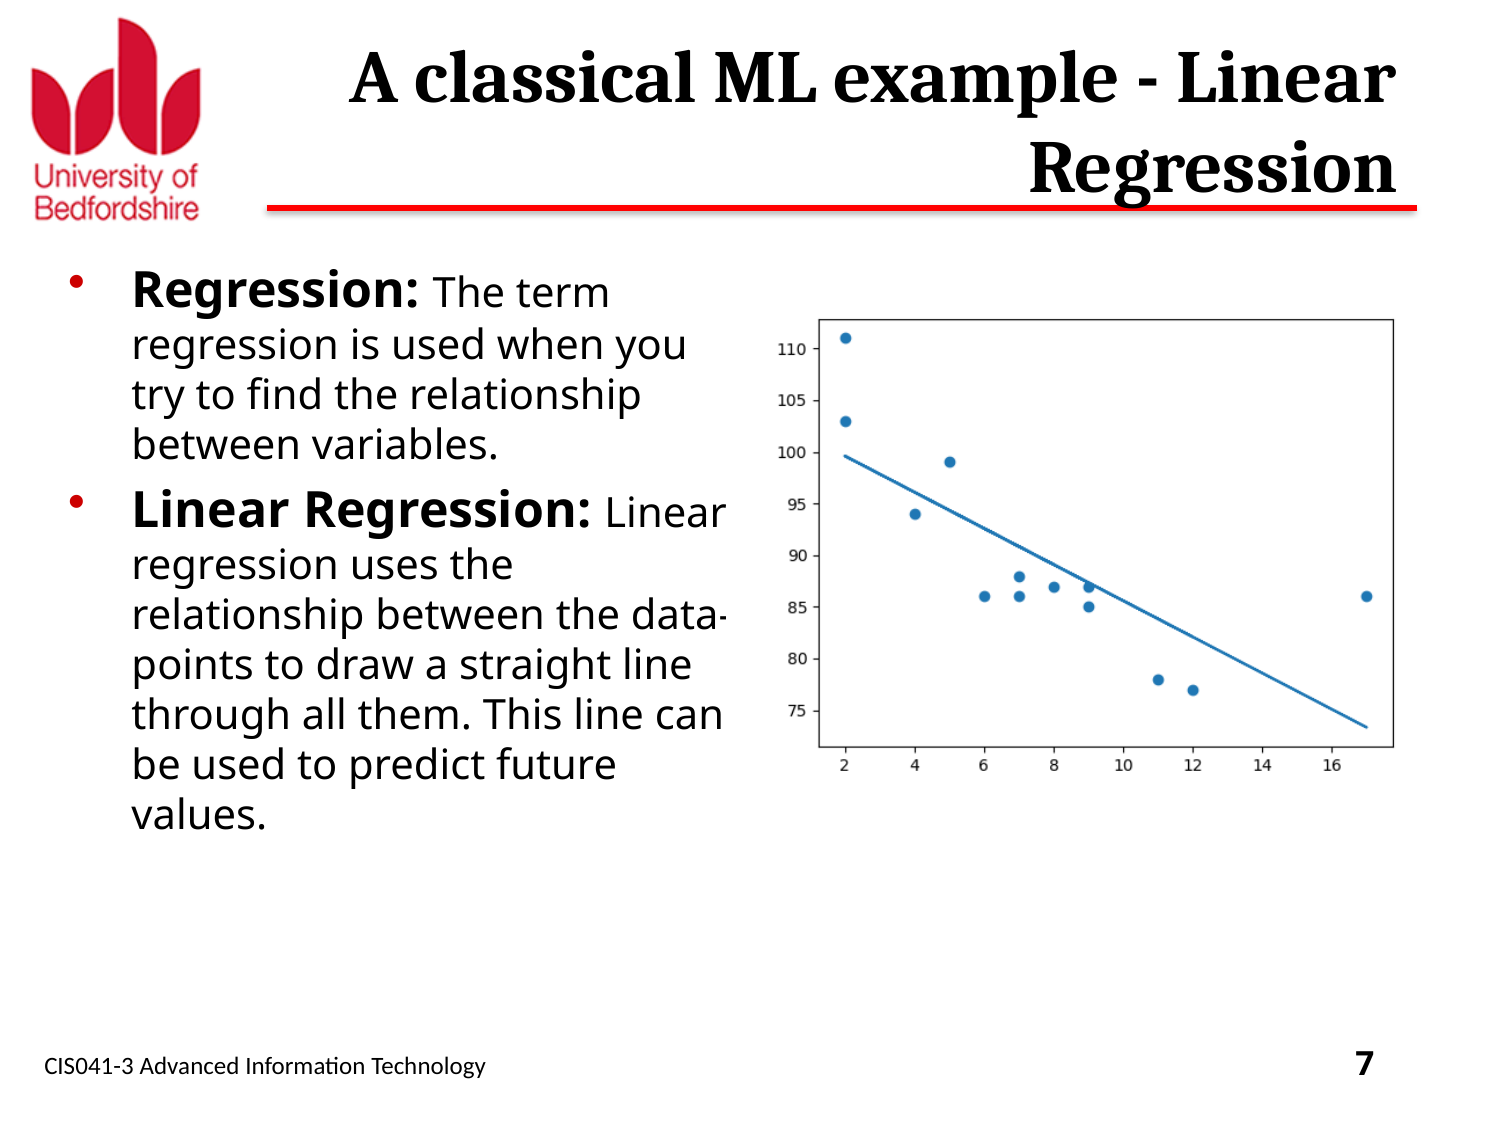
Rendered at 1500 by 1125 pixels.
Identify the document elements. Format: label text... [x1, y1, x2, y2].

picture [0, 0, 237, 236]
footer CIS041-3 Advanced Information Technology [29, 1035, 514, 1095]
list Regression: The term regression is used when you try to find the relationship between variables. Linear Regression: Linear regression uses the relationship between the data-points to draw a straight line through all them. This line can be used to predict future values. [53, 250, 761, 959]
title A classical ML example - Linear Regression [262, 61, 1413, 174]
picture [726, 252, 1467, 809]
